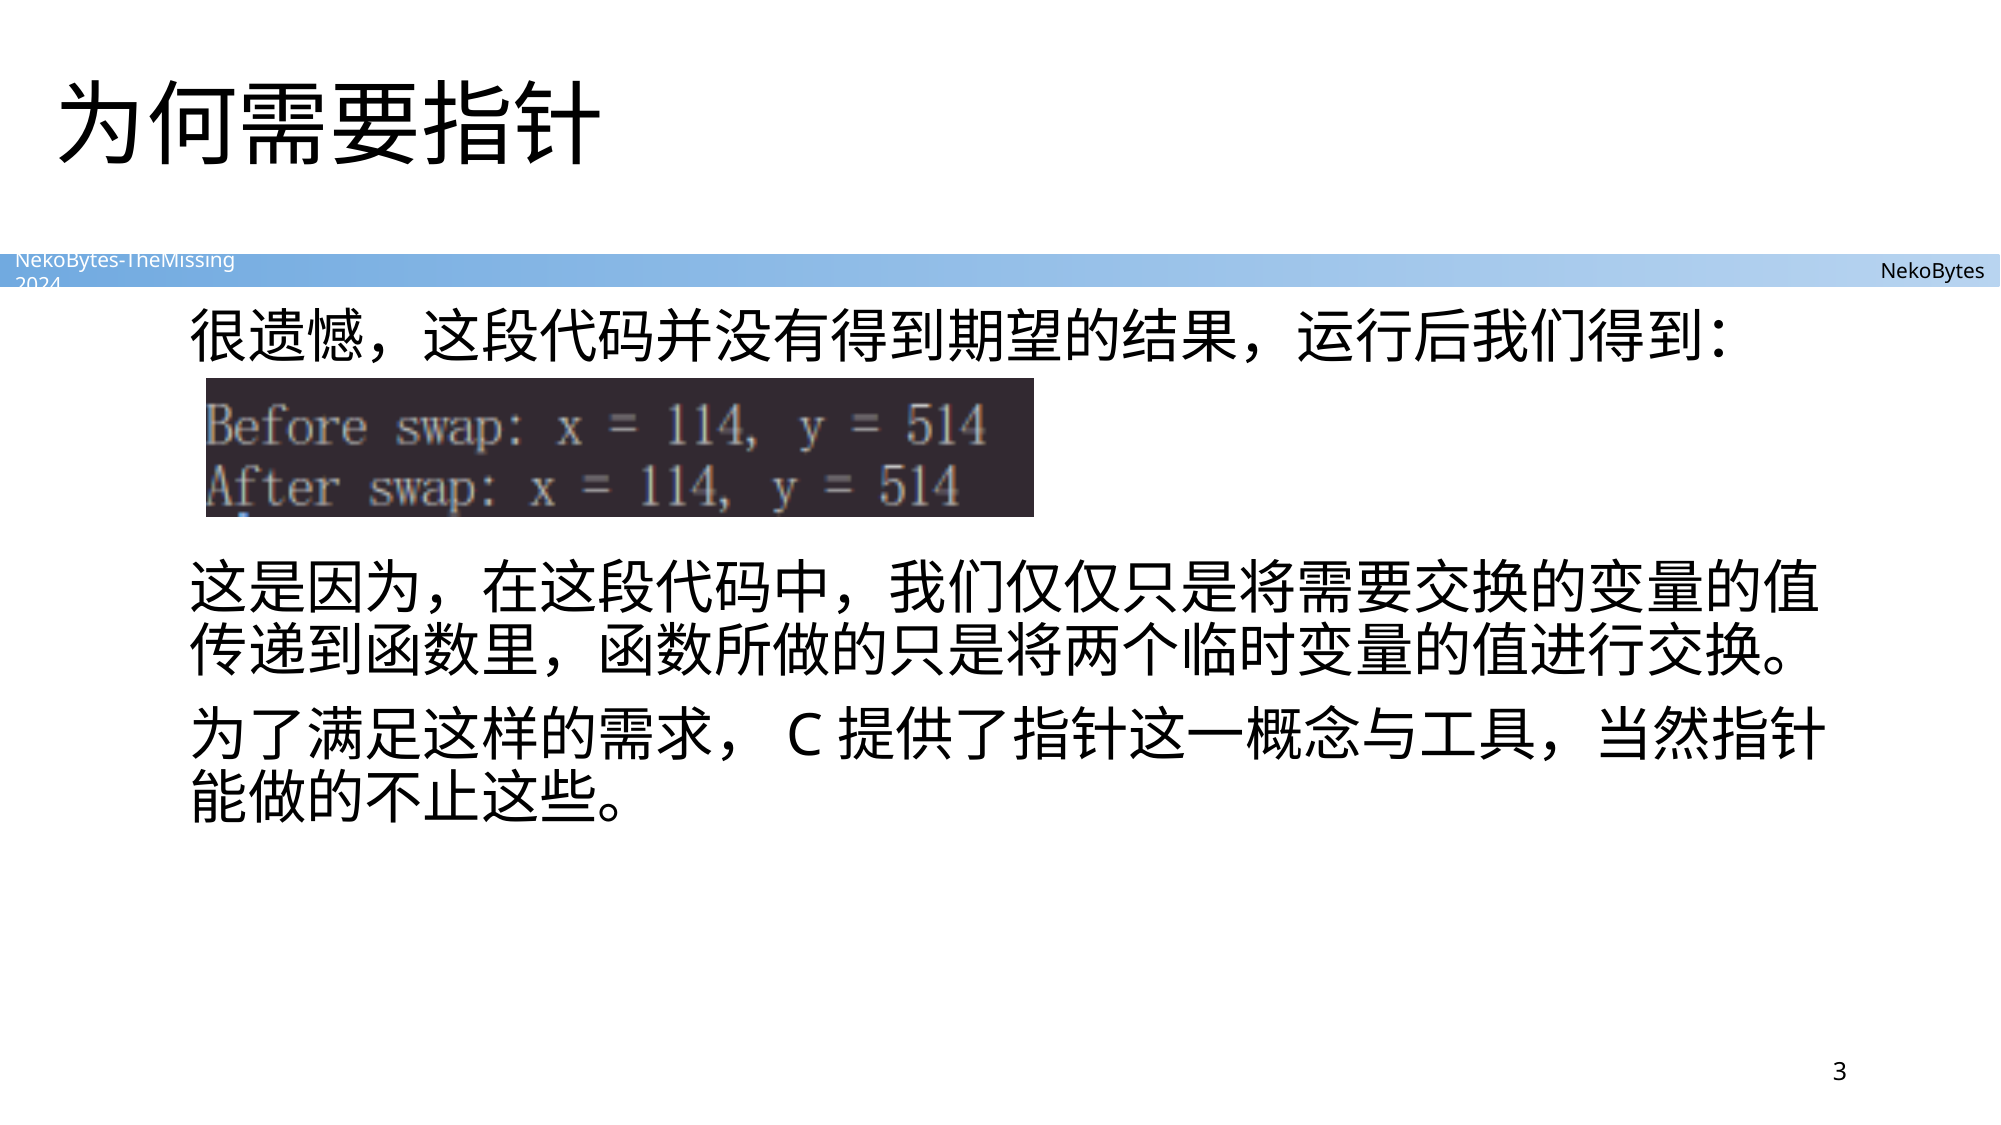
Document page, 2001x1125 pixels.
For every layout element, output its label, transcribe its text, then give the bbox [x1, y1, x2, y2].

title 为何需要指针 [39, 19, 1764, 237]
list 很遗憾，这段代码并没有得到期望的结果，运行后我们得到： 这是因为，在这段代码中，我们仅仅只是将需要交换的变量的值传递到函数里，函数所做的只是将两个临时变量的值进行交换。 为了满足这样的需求，C提供了指针这一概念与工具，当然指针能做的不止这些。 [137, 299, 1863, 1013]
slide_number 3 [1412, 1042, 1863, 1103]
picture [206, 378, 1034, 517]
